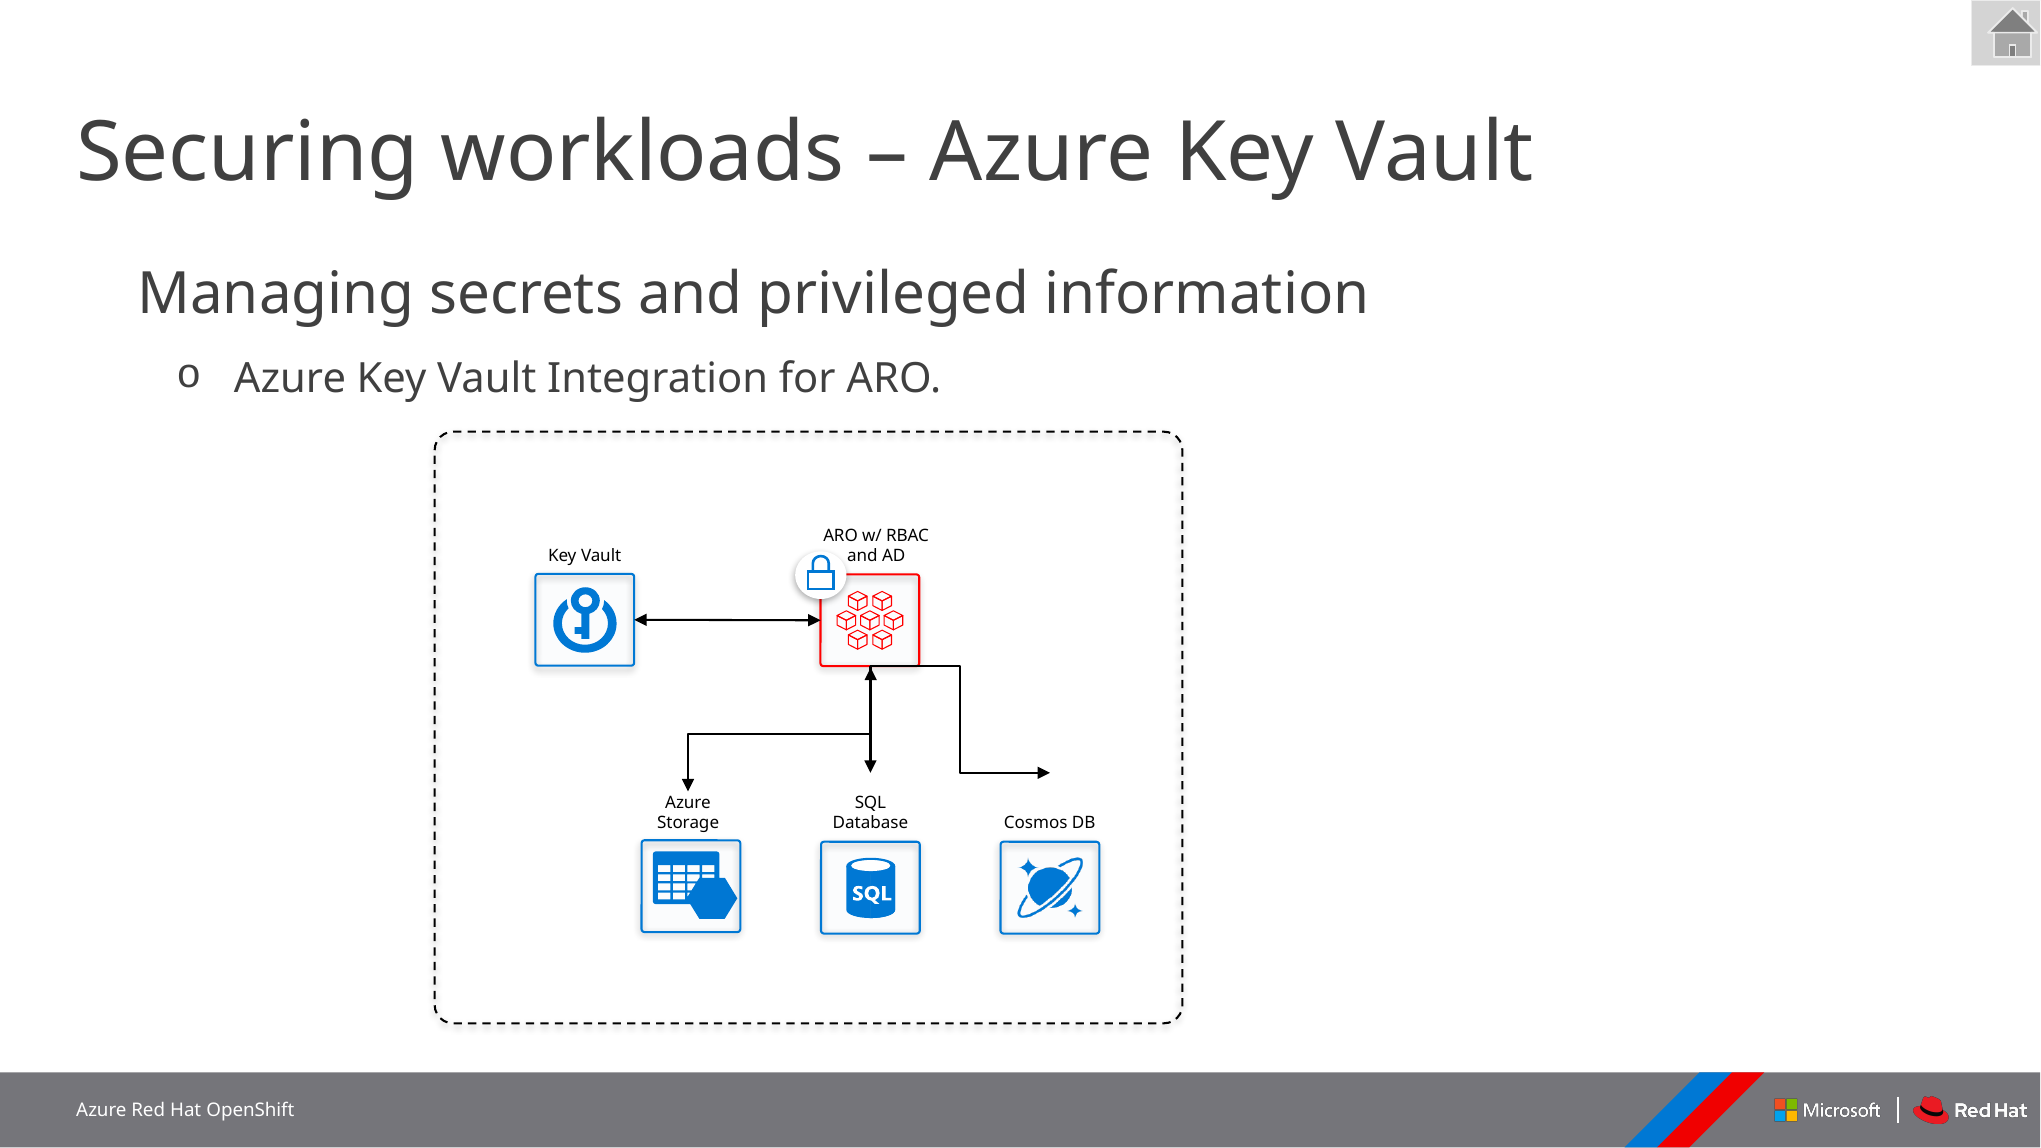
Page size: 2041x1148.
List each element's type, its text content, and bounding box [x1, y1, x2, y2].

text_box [638, 789, 741, 933]
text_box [836, 591, 904, 650]
text_box [433, 430, 1184, 1025]
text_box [906, 629, 1014, 810]
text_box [716, 636, 842, 820]
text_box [971, 810, 1128, 978]
title Securing workloads – Azure Key Vault [76, 93, 1969, 230]
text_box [535, 543, 635, 666]
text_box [820, 789, 920, 934]
list Managing secrets and privileged information Azure Key Vault Integration for ARO. [84, 248, 1844, 430]
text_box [0, 1055, 2041, 1148]
